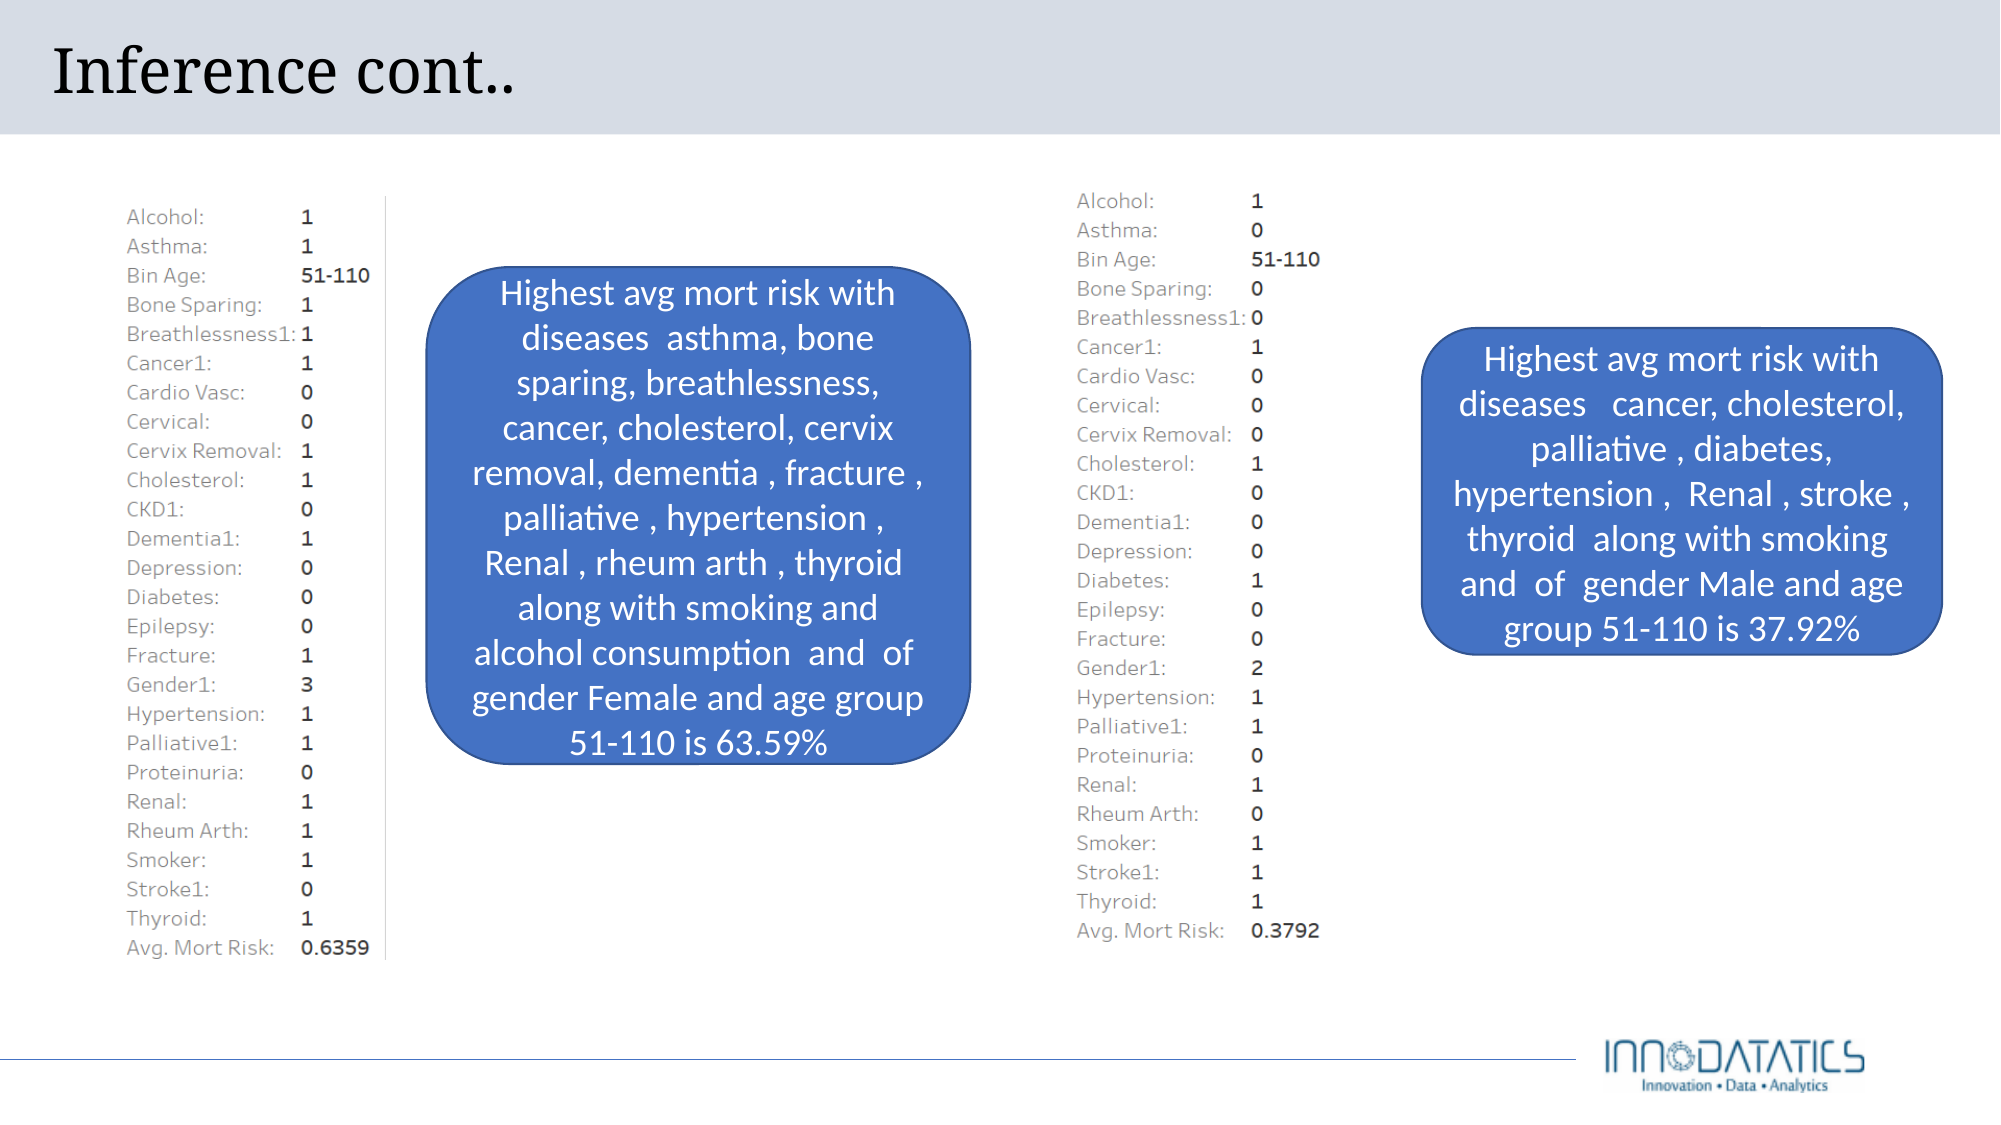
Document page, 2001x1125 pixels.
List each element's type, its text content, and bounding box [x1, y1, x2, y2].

picture [120, 196, 386, 960]
text_box Highest avg mort risk with diseases cancer, cholesterol, palliative , diabetes, hypertension , Renal , stroke , thyroid along with smoking and of gender Male and age group 51-110 is 37.92% [1420, 326, 1944, 656]
title Inference cont.. [37, 31, 1763, 115]
picture [1603, 1038, 1865, 1093]
text_box Highest avg mort risk with diseases asthma, bone sparing, breathlessness, cancer, cholesterol, cervix removal, dementia , fracture , palliative , hypertension , Renal , rheum arth , thyroid along with smoking and alcohol consumption and of gender Female and age group 51-110 is 63.59% [425, 266, 972, 766]
picture [1068, 180, 1332, 945]
